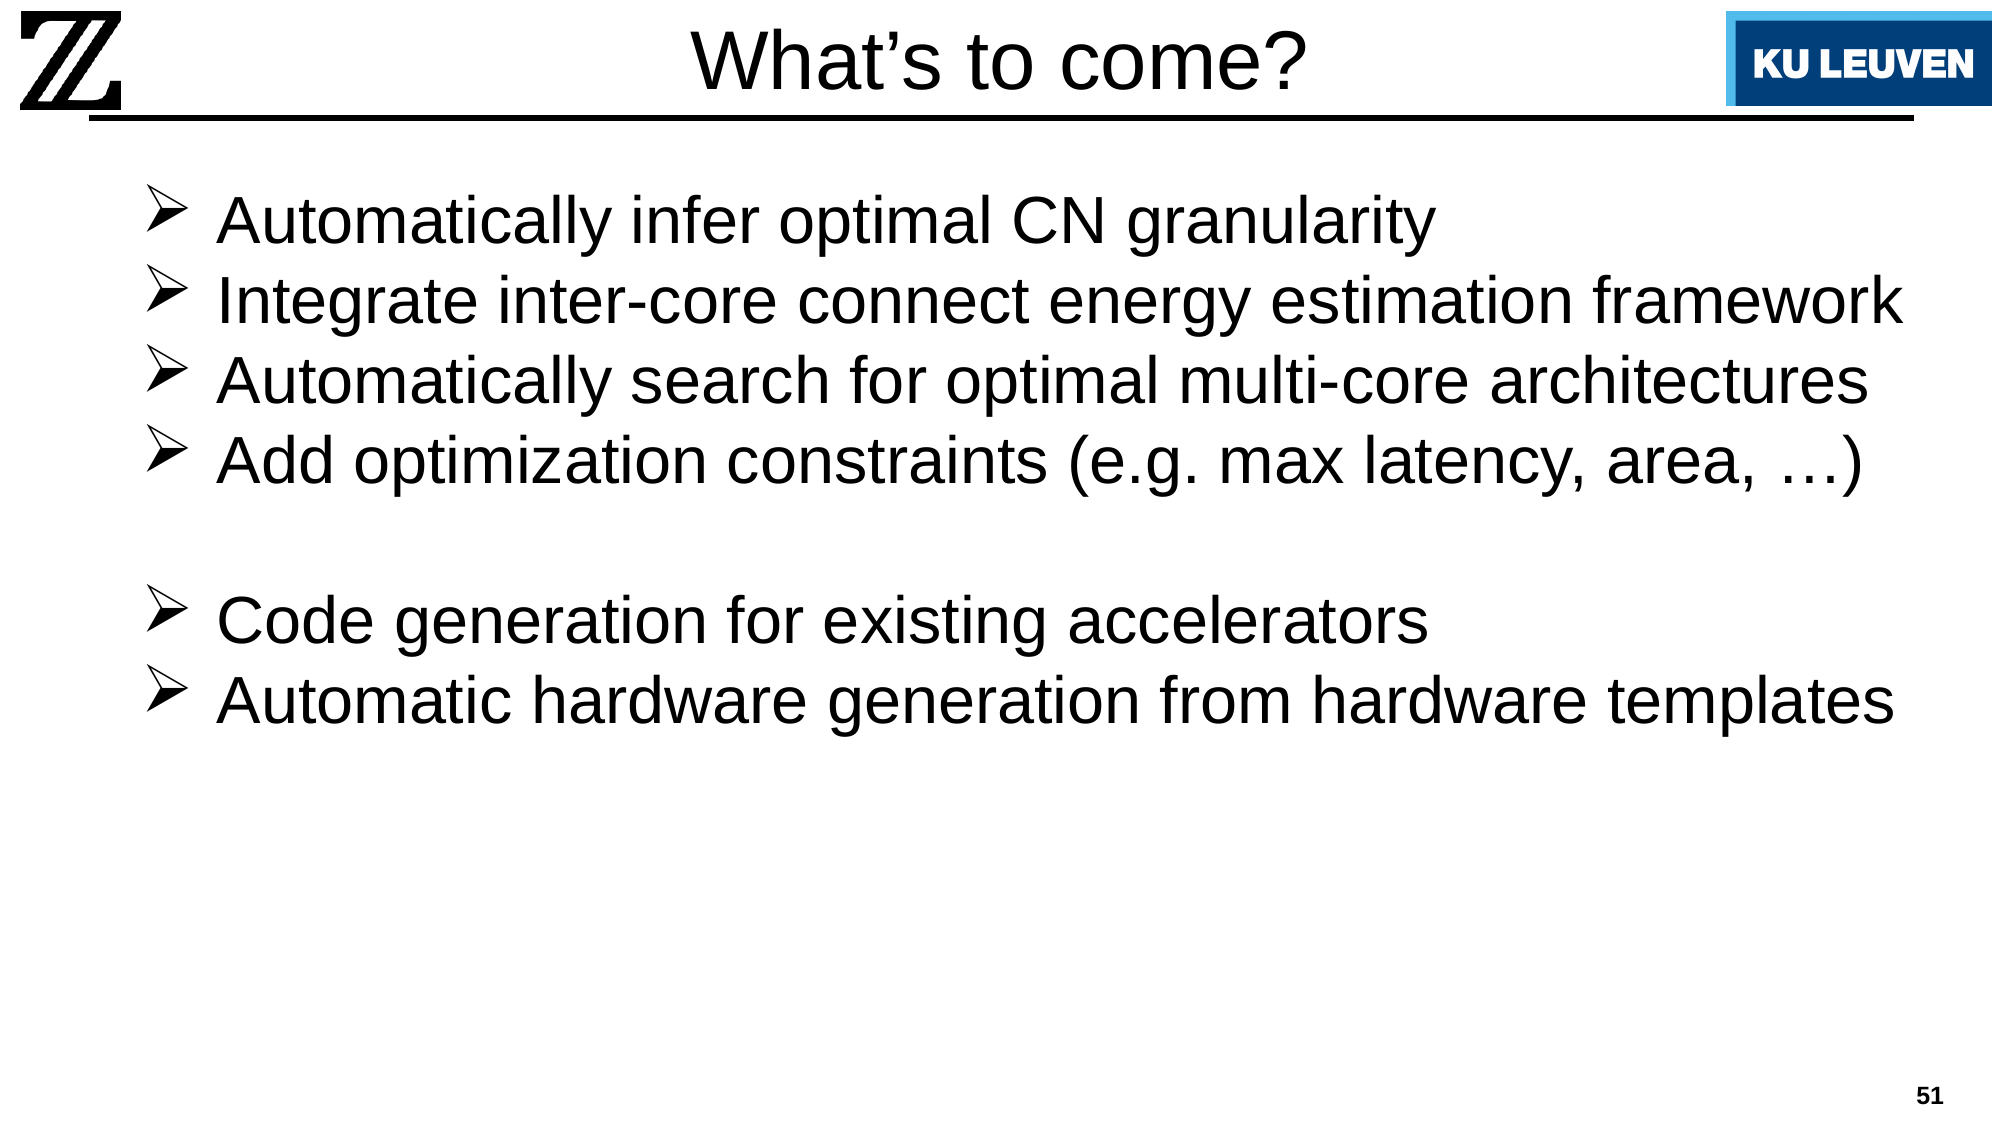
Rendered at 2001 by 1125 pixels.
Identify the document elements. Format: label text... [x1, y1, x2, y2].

picture [20, 9, 121, 110]
text_box Automatically infer optimal CN granularity Integrate inter-core connect energy estimation framework Automatically search for optimal multi-core architectures Add optimization constraints (e.g. max latency, area, …) Code generation for existing accelerators Automatic hardware generation from hardware templates [126, 169, 2000, 744]
picture [1863, 11, 1992, 106]
title What’s to come? [137, 6, 1863, 118]
